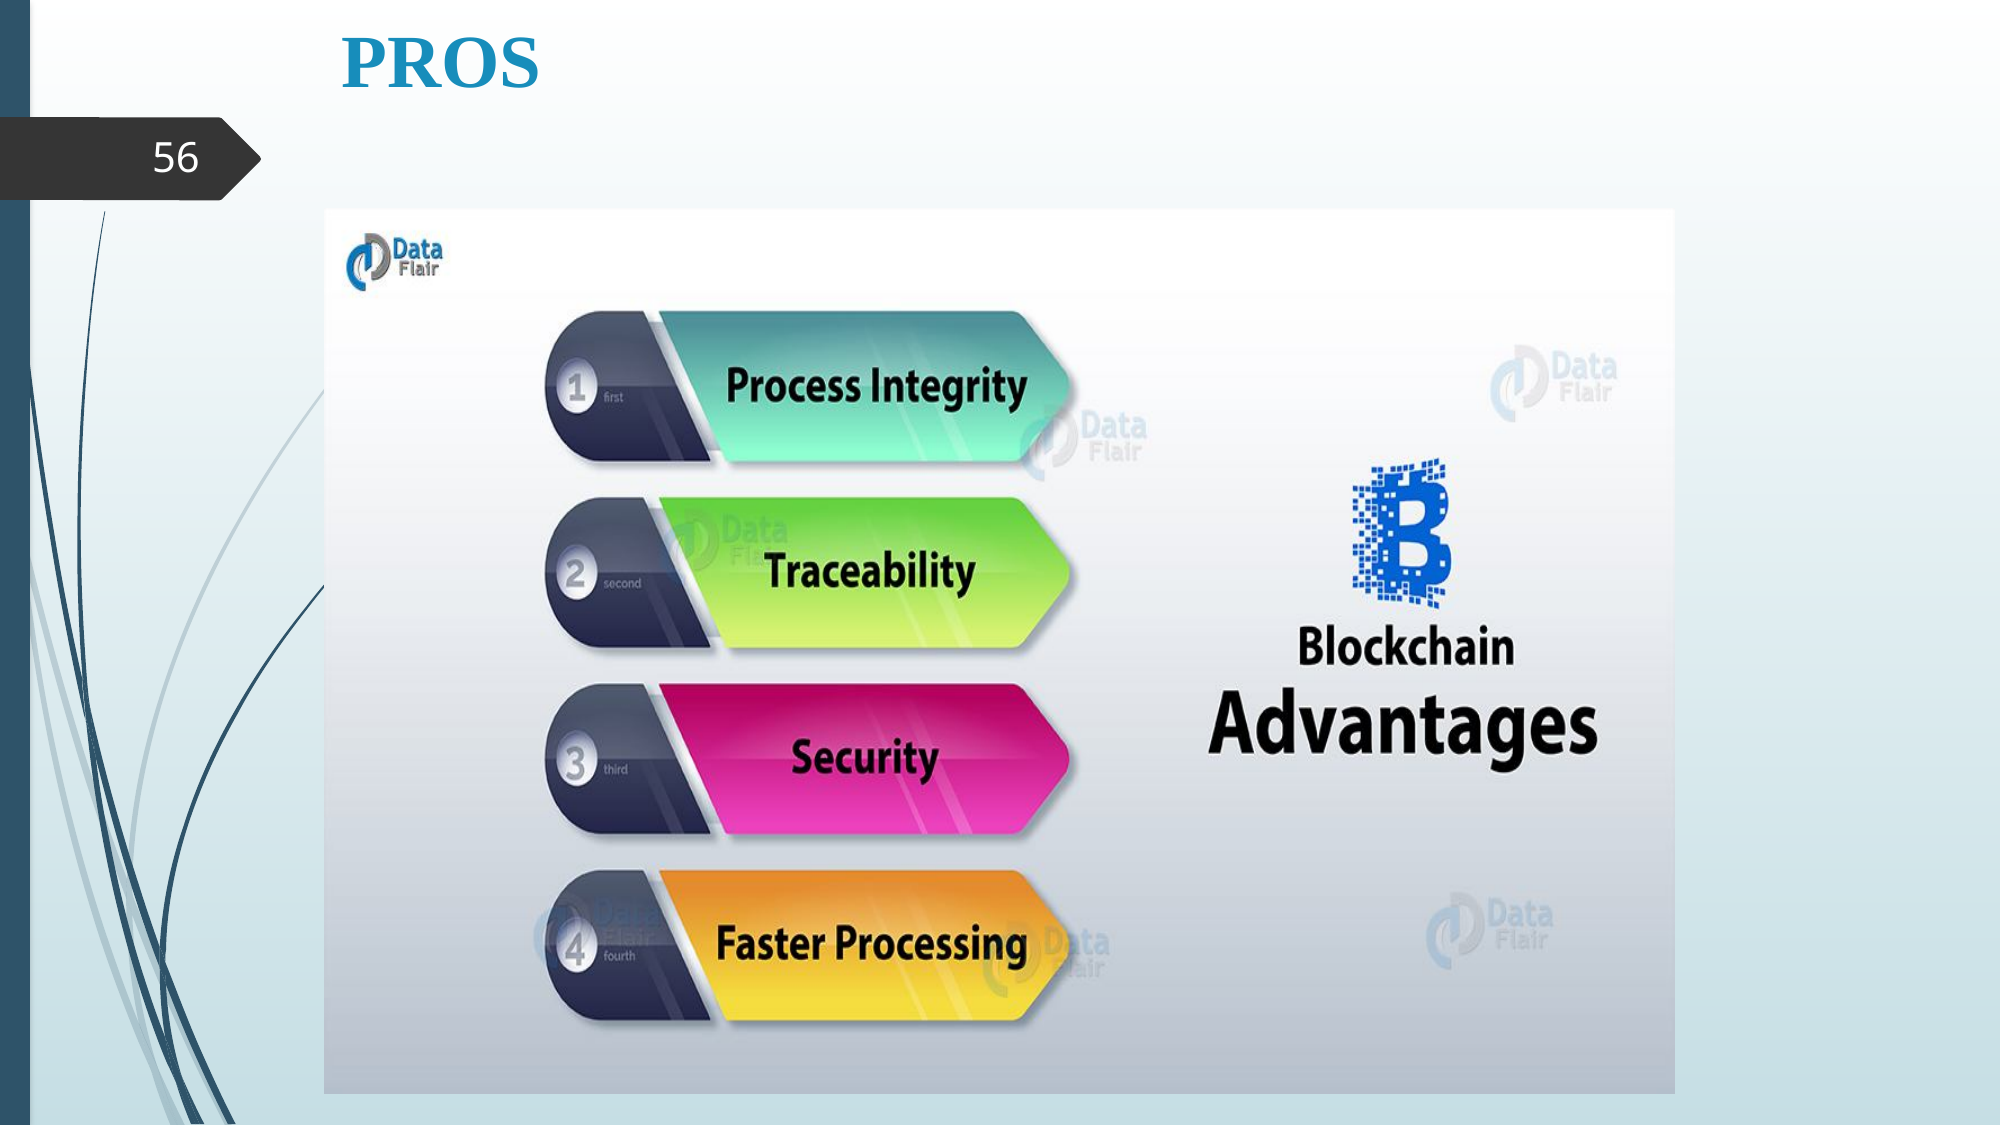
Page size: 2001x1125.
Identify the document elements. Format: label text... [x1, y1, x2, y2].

title PROS [326, 4, 1677, 192]
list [324, 207, 1676, 1095]
slide_number 56 [87, 129, 216, 190]
